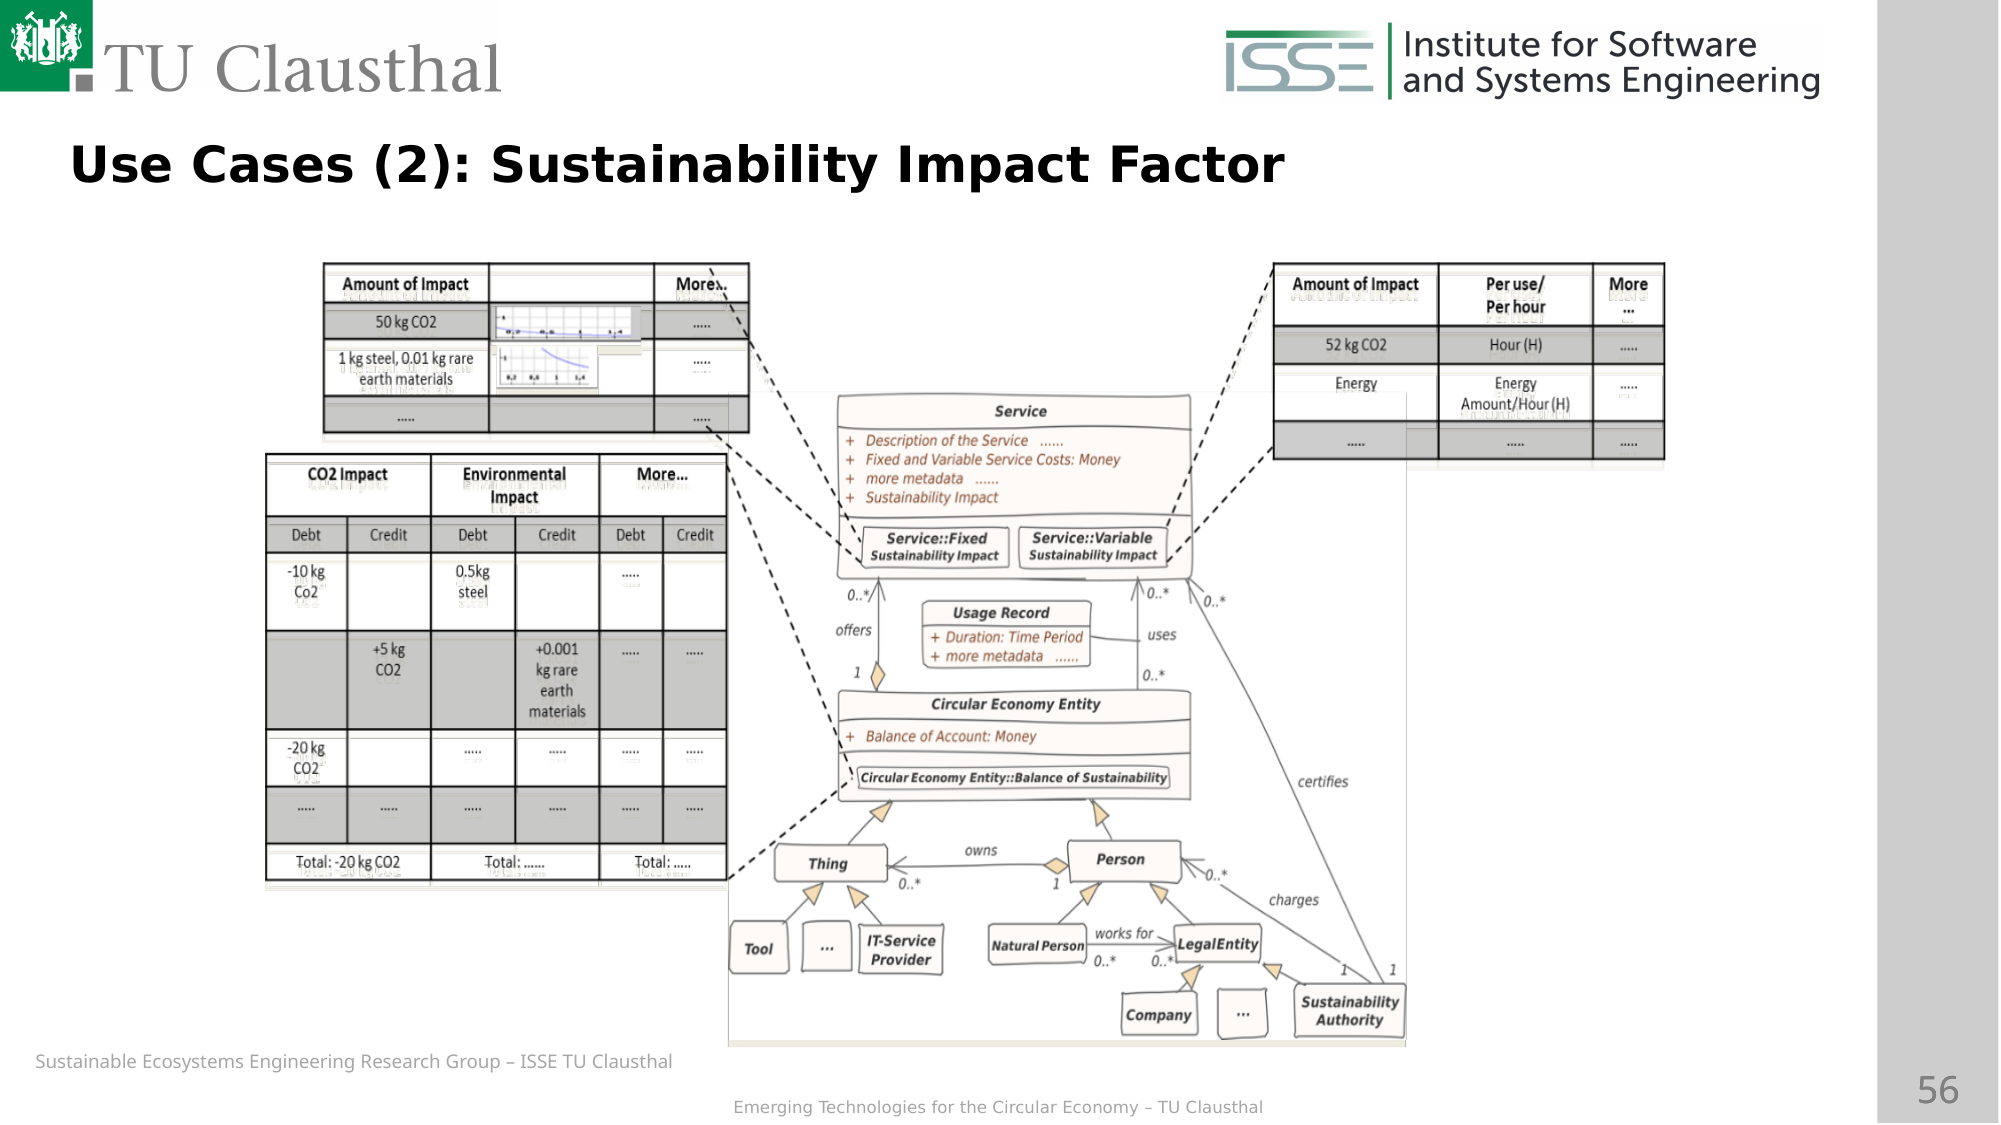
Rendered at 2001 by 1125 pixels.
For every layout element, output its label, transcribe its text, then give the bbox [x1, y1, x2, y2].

picture [265, 262, 1667, 1040]
picture [0, 0, 501, 92]
text_box Use Cases (2): Sustainability Impact Factor [54, 125, 1819, 208]
text_box Sustainable Ecosystems Engineering Research Group – ISSE TU Clausthal [20, 1042, 1084, 1080]
picture [1218, 22, 1825, 106]
